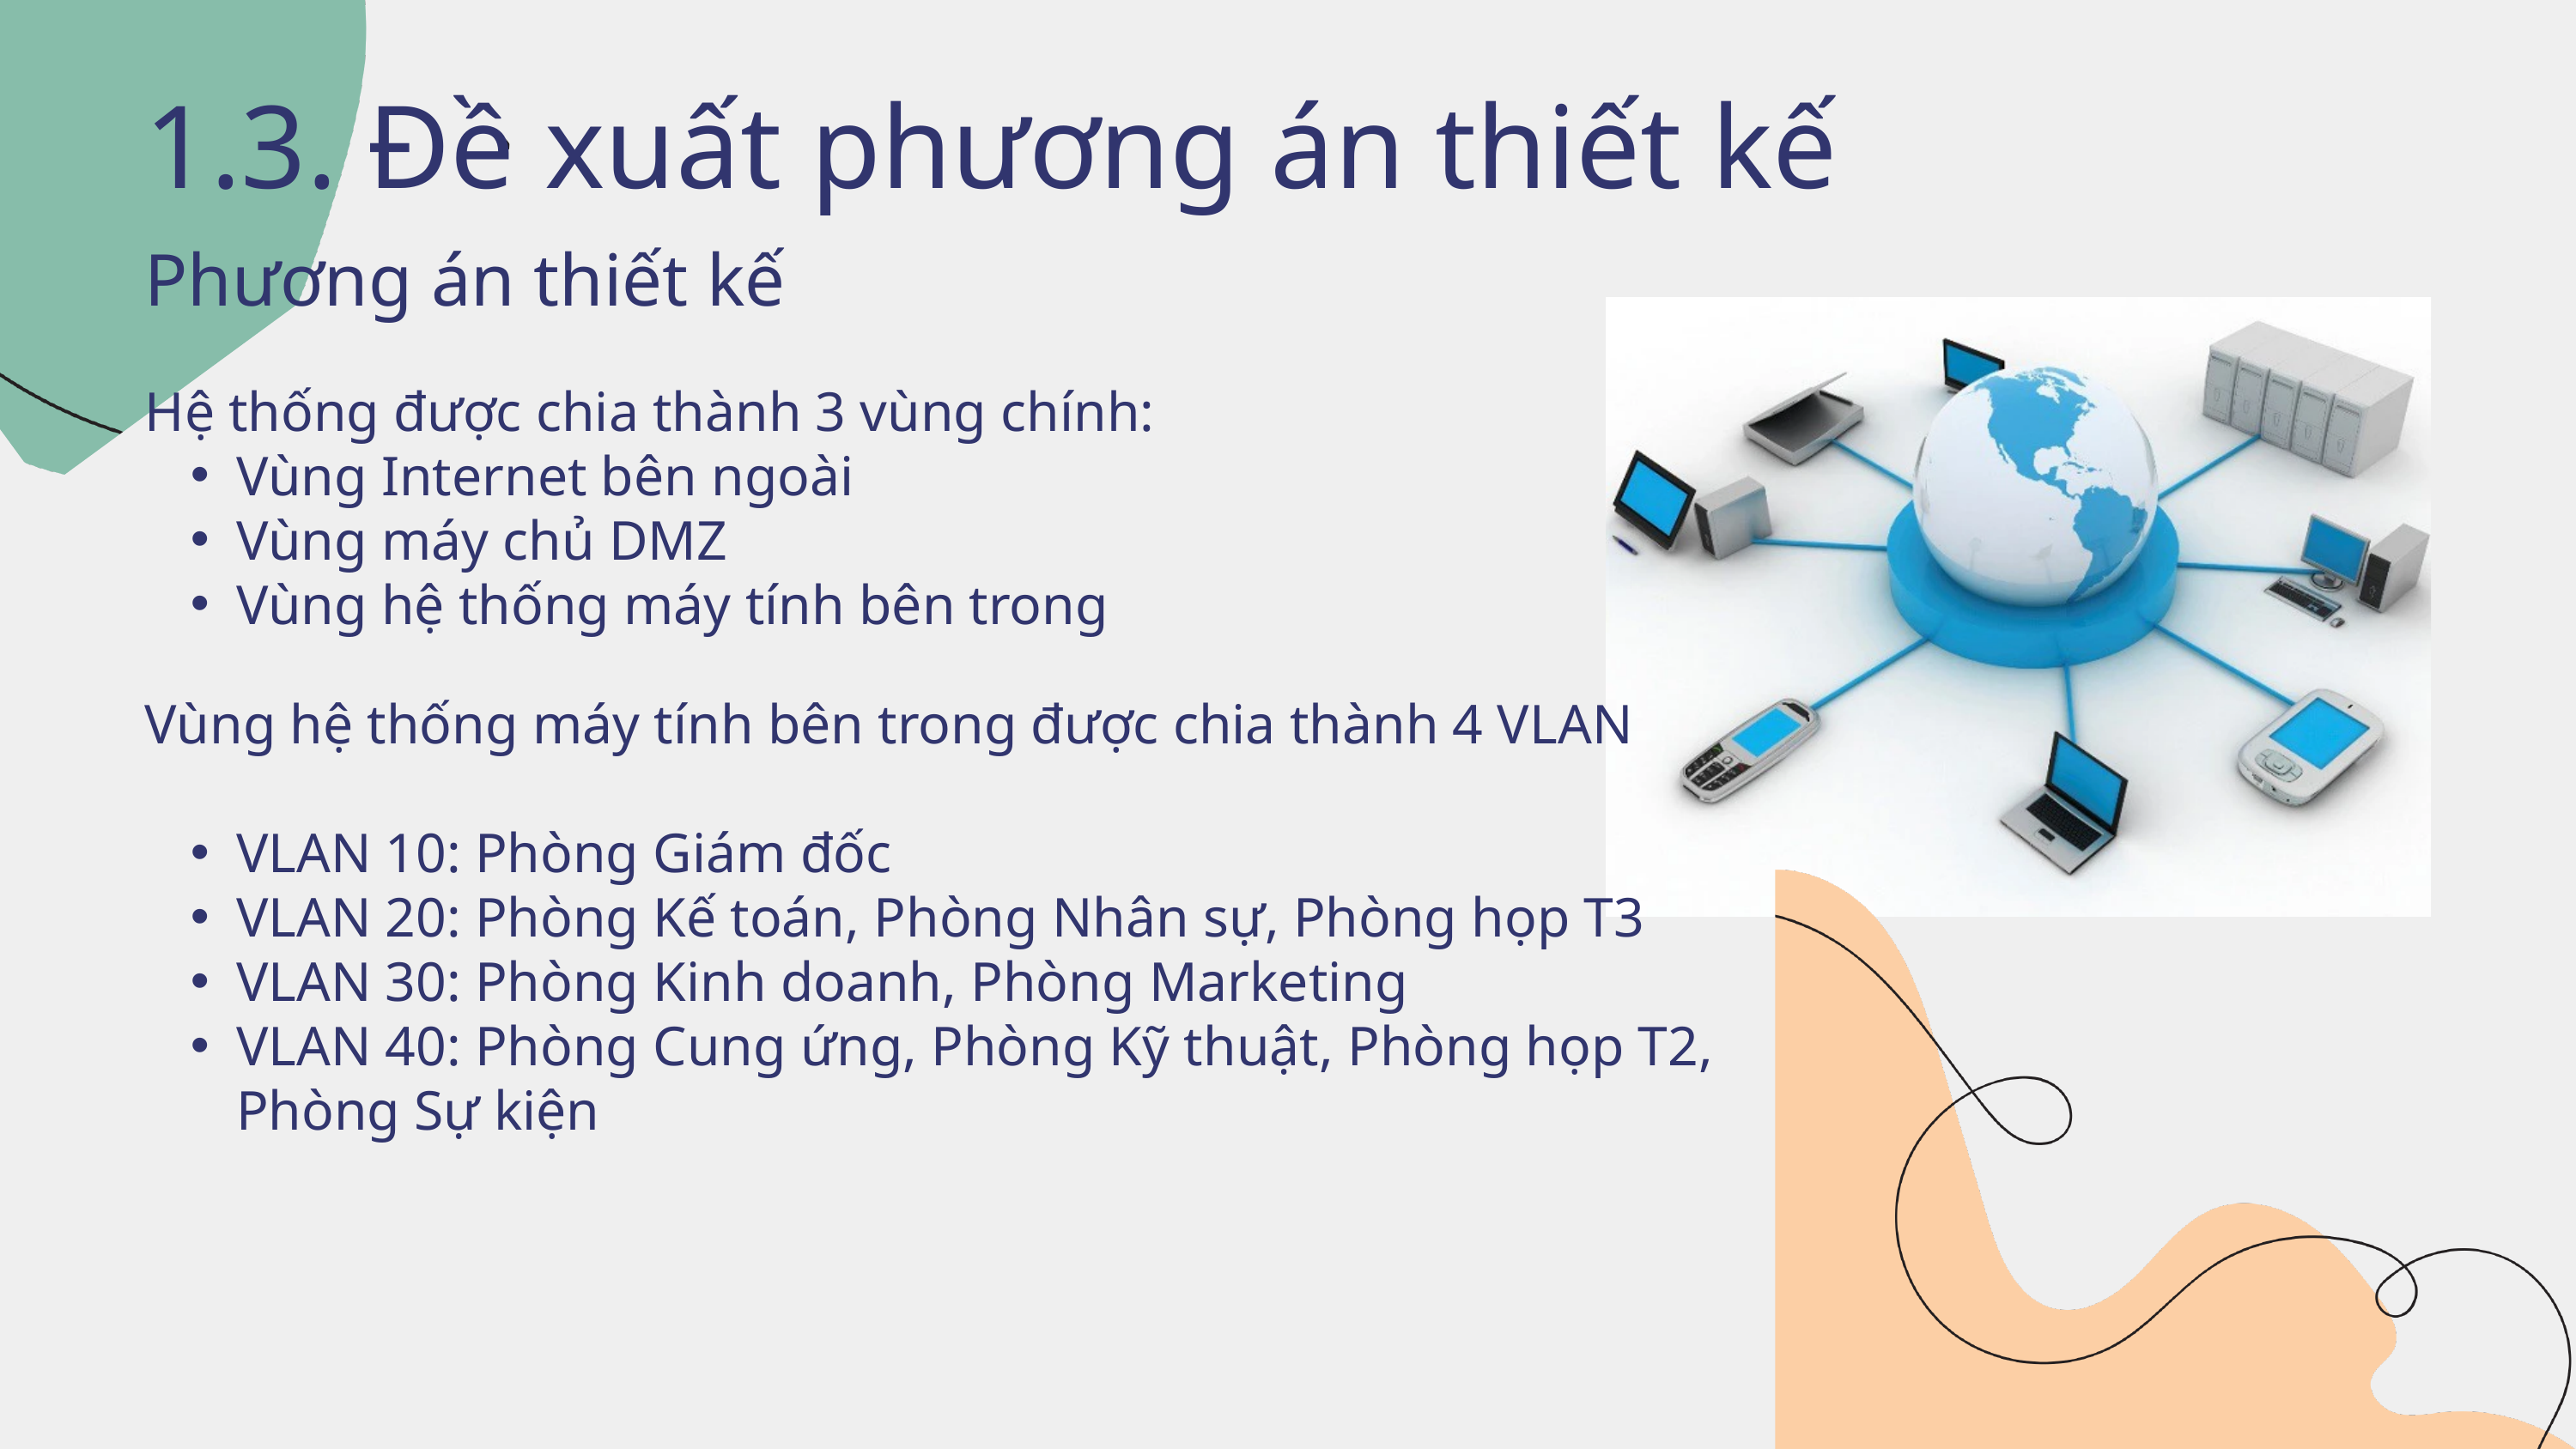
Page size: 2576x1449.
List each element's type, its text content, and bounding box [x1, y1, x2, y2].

text_box Vùng hệ thống máy tính bên trong được chia thành 4 VLAN VLAN 10: Phòng Giám đốc VLAN 20: Phòng Kế toán, Phòng Nhân sự, Phòng họp T3 VLAN 30: Phòng Kinh doanh, Phòng Marketing VLAN 40: Phòng Cung ứng, Phòng Kỹ thuật, Phòng họp T2, Phòng Sự kiện [144, 689, 1823, 1142]
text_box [144, 76, 1941, 325]
text_box [1606, 297, 2432, 377]
text_box [0, 0, 459, 490]
text_box [1606, 635, 2432, 869]
text_box [1775, 869, 2575, 1449]
text_box Hệ thống được chia thành 3 vùng chính: Vùng Internet bên ngoài Vùng máy chủ DMZ Vùng hệ thống máy tính bên trong [144, 377, 2450, 635]
